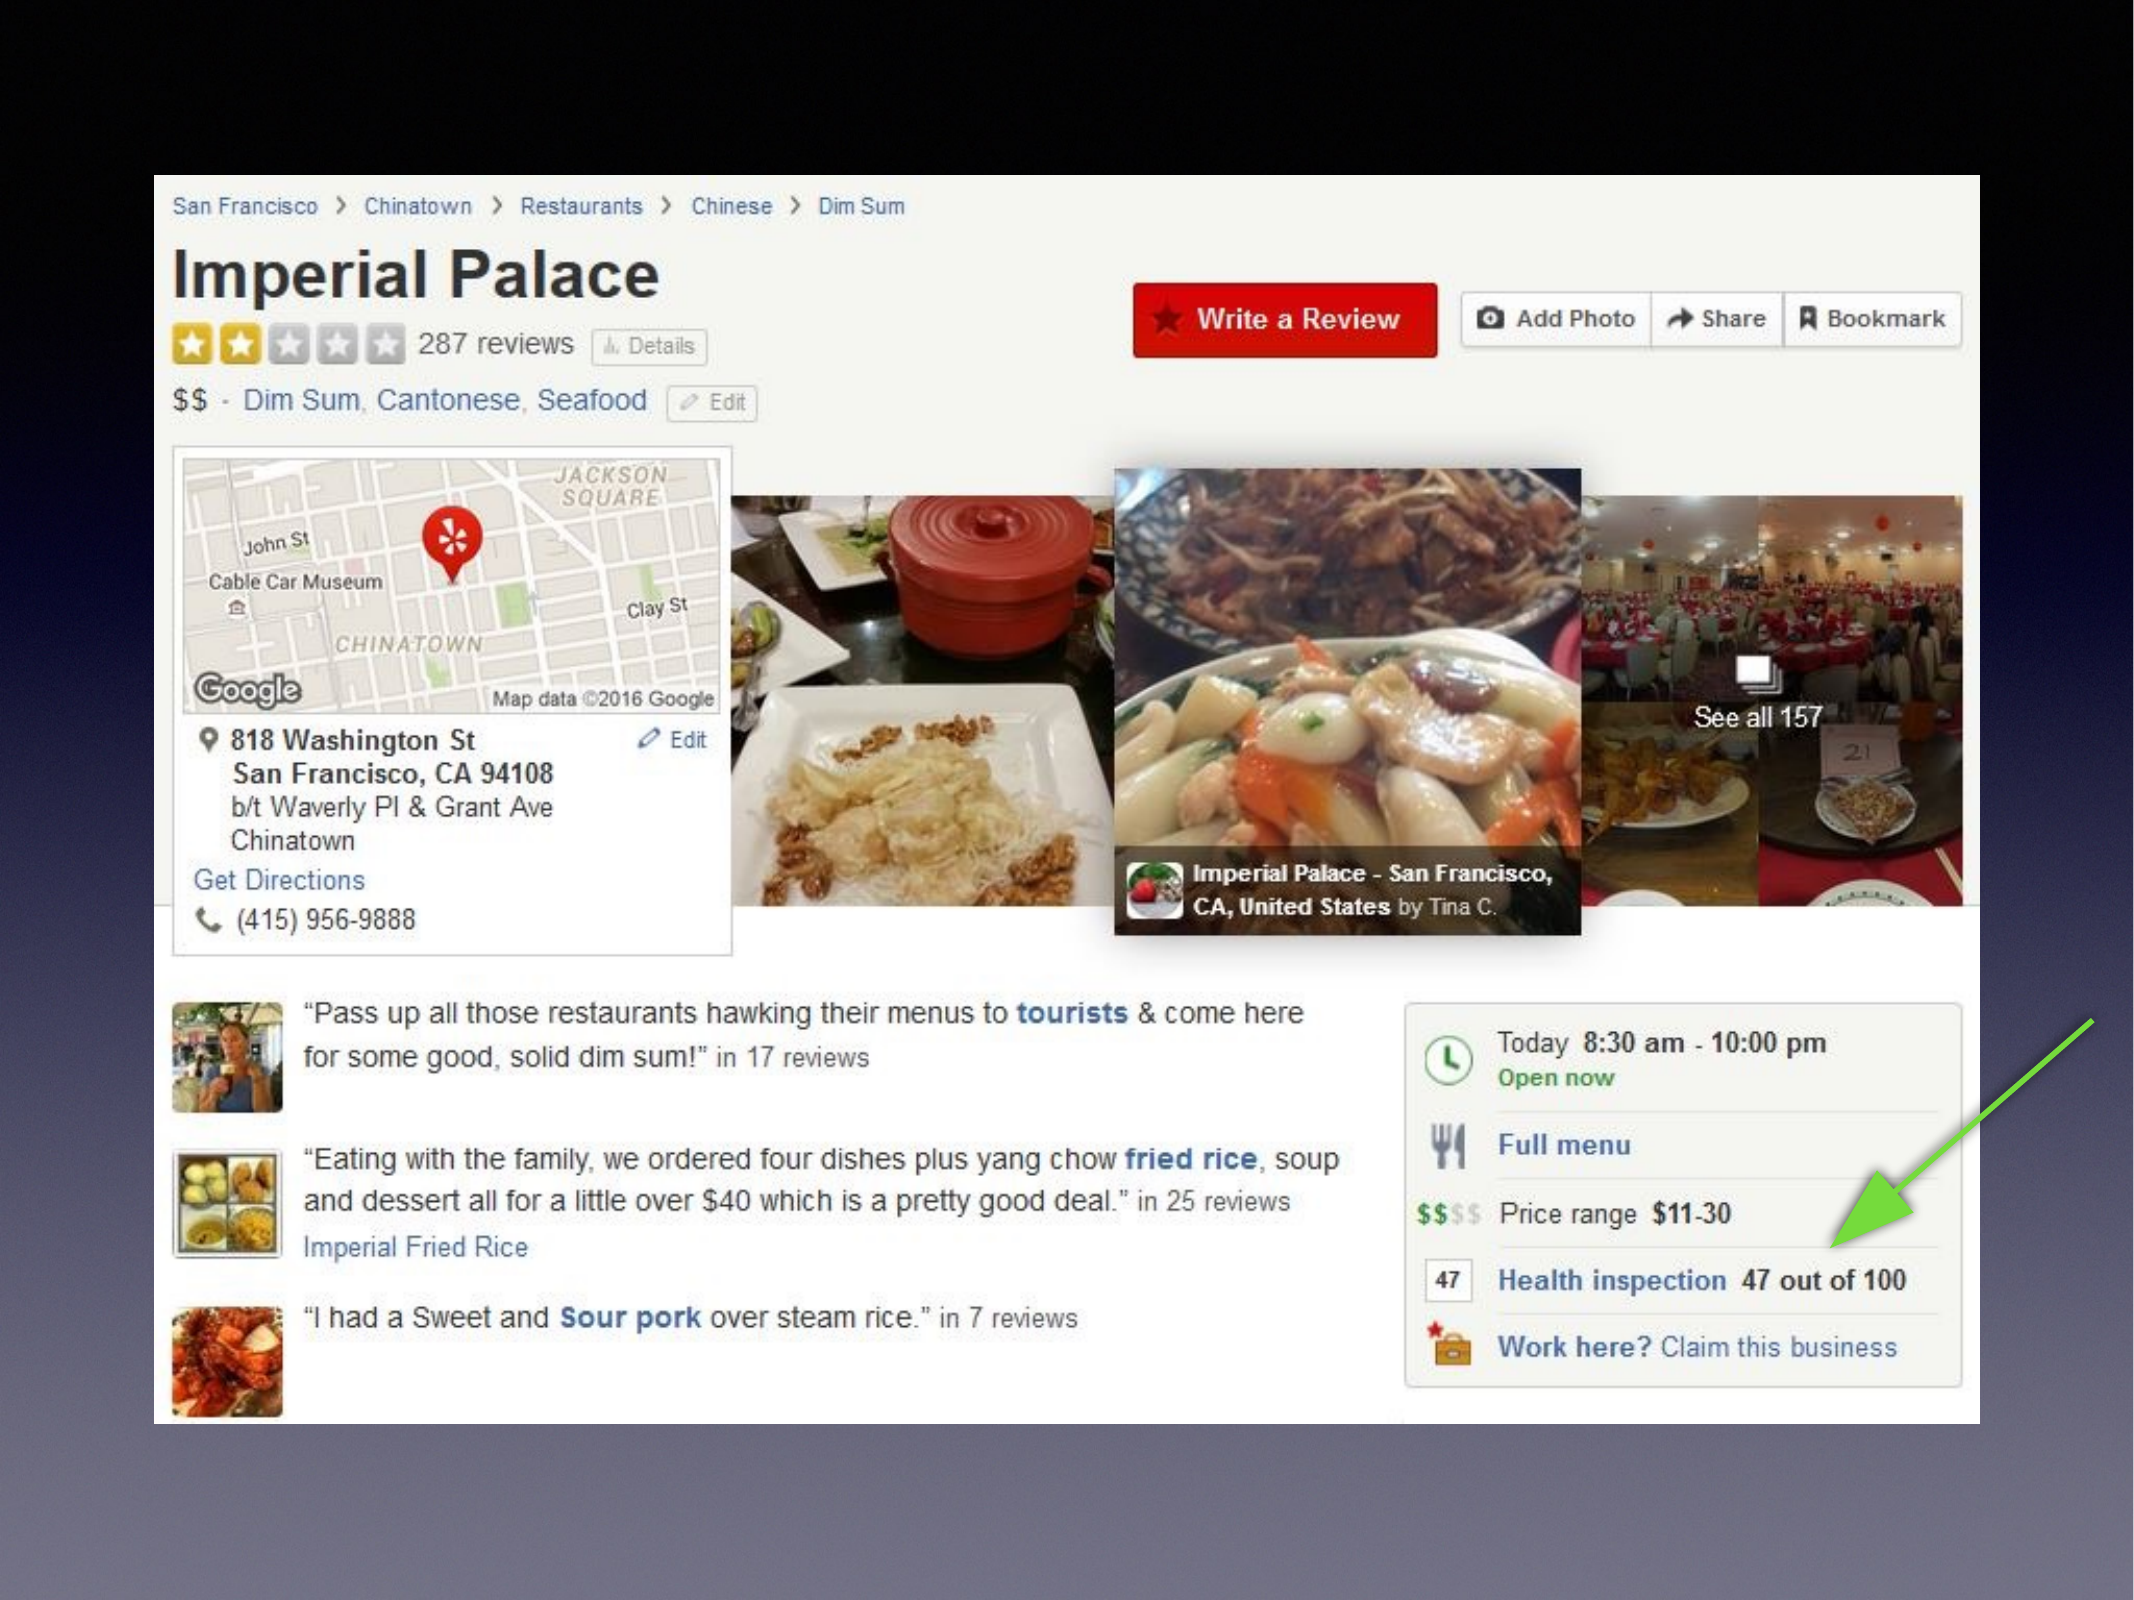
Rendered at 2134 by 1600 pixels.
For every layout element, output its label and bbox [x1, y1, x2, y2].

picture [0, 0, 2134, 1600]
text_box [1988, 1017, 2095, 1115]
